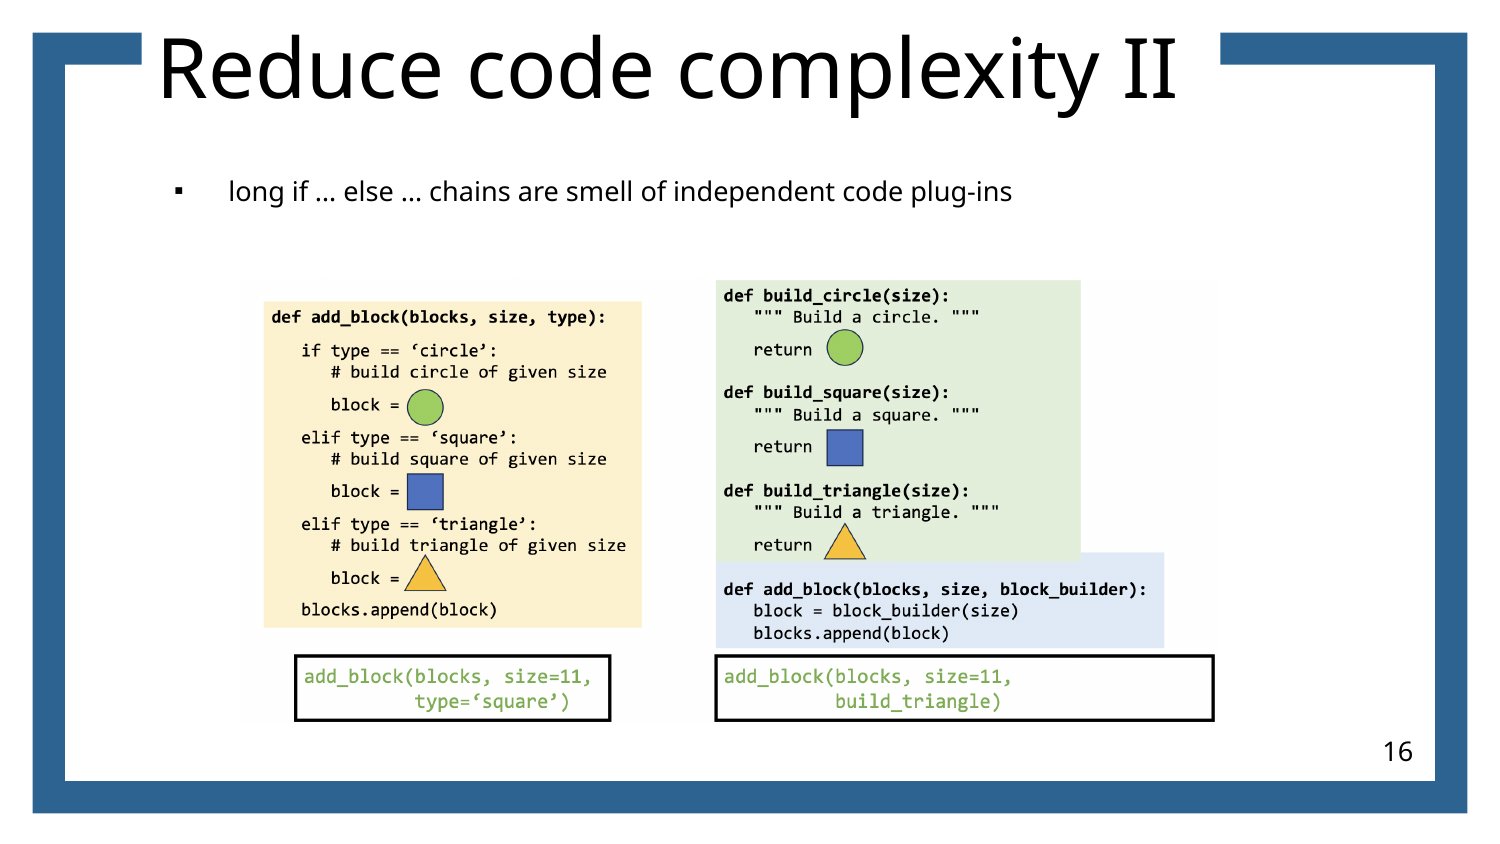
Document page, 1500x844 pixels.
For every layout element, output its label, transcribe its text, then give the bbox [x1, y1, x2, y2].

picture [234, 275, 1221, 725]
list long if … else … chains are smell of independent code plug-ins [142, 158, 1358, 562]
title Reduce code complexity II [141, 0, 1222, 151]
slide_number 16 [1363, 718, 1429, 788]
